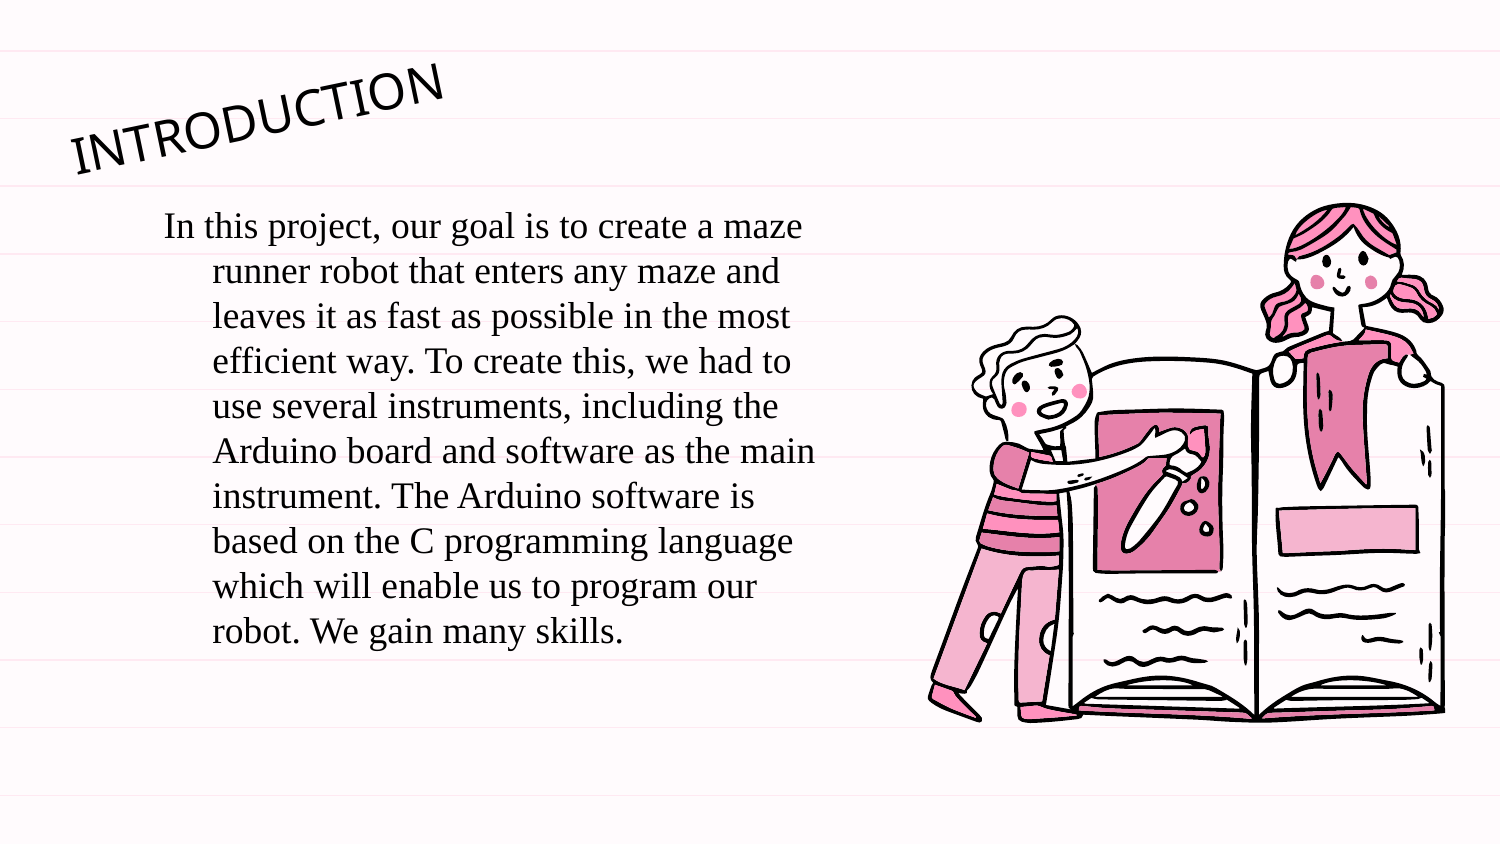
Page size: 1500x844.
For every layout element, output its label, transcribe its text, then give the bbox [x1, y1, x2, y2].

subtitle In this project, our goal is to create a maze runner robot that enters any maze and leaves it as fast as possible in the most efficient way. To create this, we had to use several instruments, including the Arduino board and software as the main instrument. The Arduino software is based on the C programming language which will enable us to program our robot. We gain many skills. [122, 185, 848, 724]
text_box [926, 202, 1446, 724]
title INTRODUCTION [41, 0, 1037, 203]
